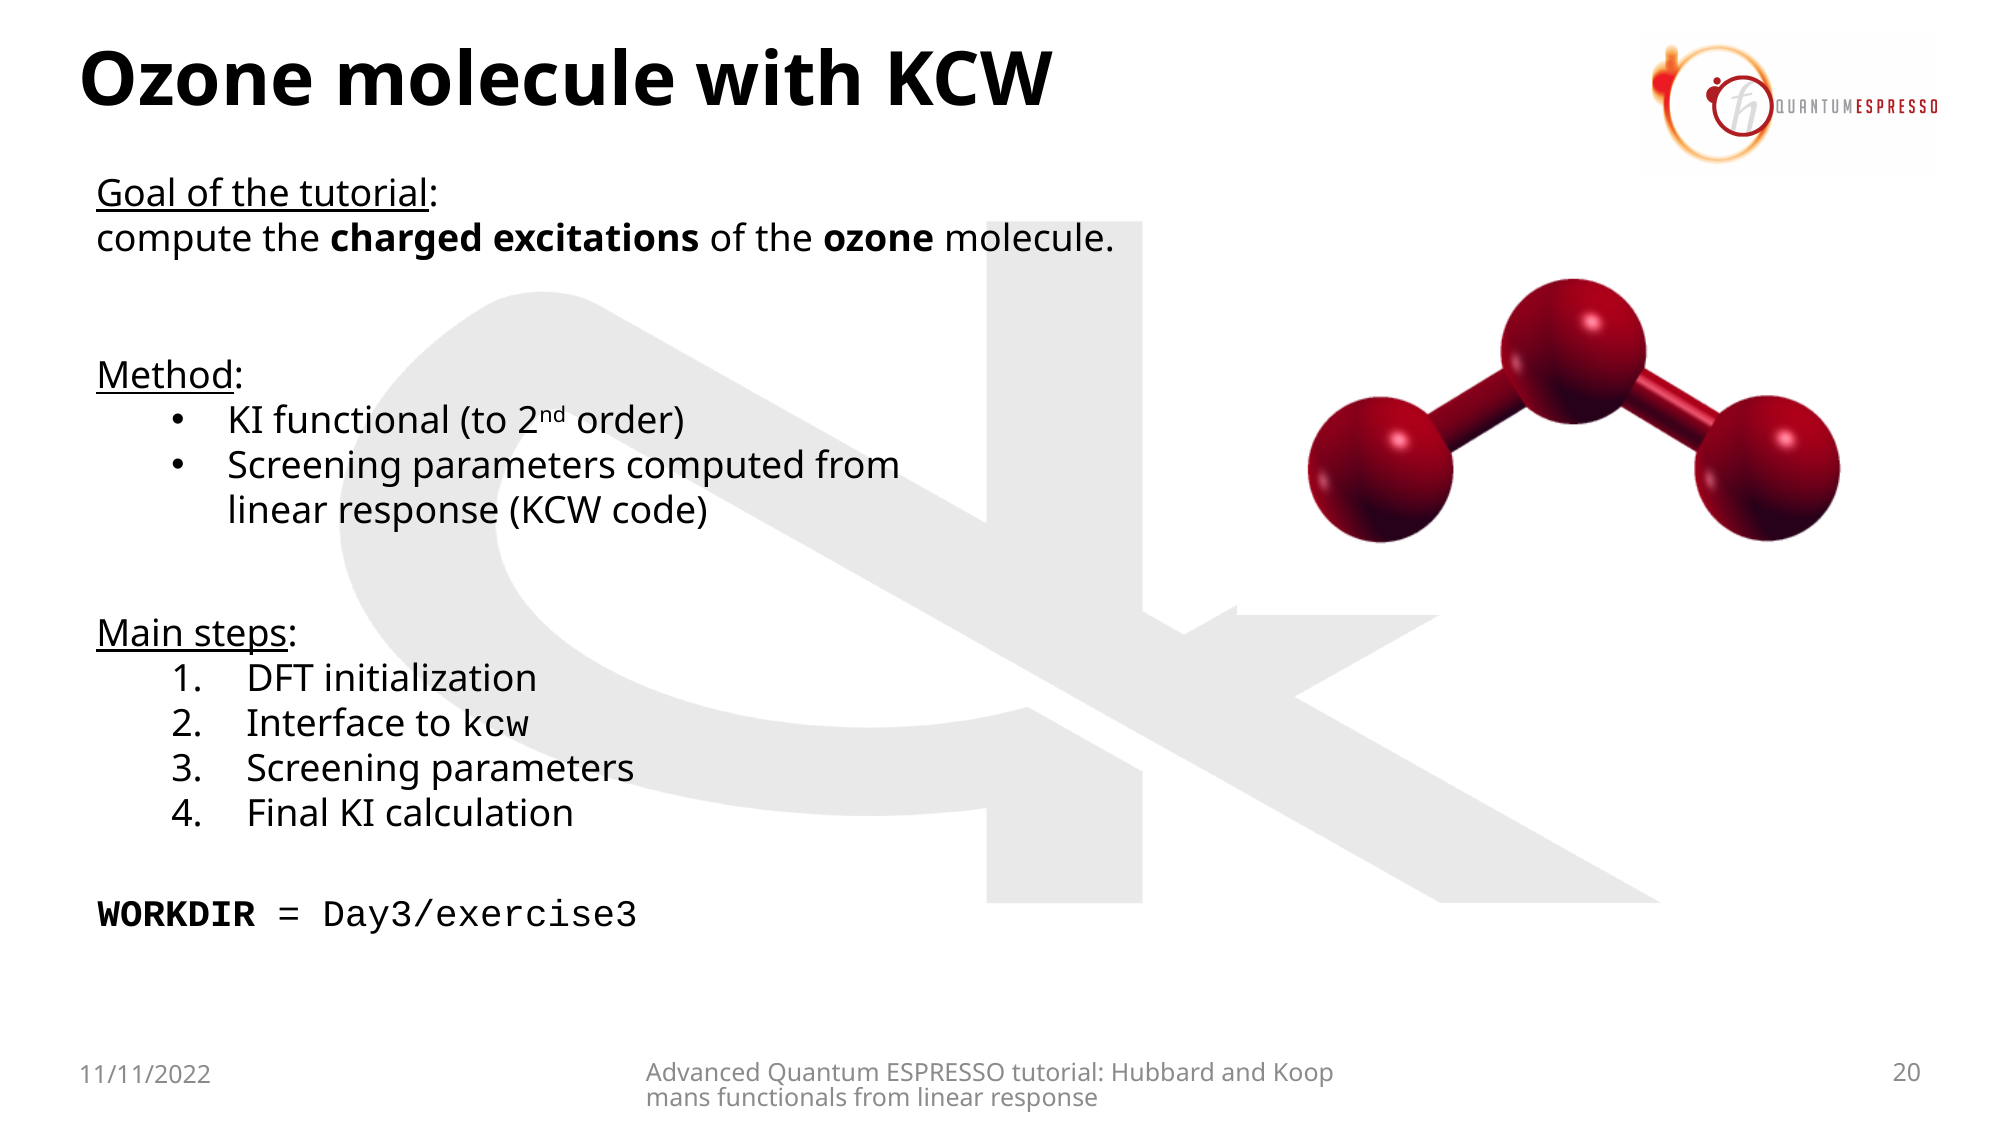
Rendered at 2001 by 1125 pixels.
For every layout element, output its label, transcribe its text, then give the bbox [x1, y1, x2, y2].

text_box Main steps: DFT initialization Interface to kcw Screening parameters Final KI calculation [81, 601, 1507, 842]
slide_number 20 [1486, 1028, 1937, 1119]
text_box WORKDIR = Day3/exercise3 [82, 881, 653, 942]
text_box Method: KI functional (to 2nd order) Screening parameters computed from linear response (KCW code) [81, 343, 1236, 539]
picture [1236, 222, 1905, 615]
picture [1641, 33, 1937, 175]
text_box Ozone molecule with KCW [63, 33, 1446, 175]
footer Advanced Quantum ESPRESSO tutorial: Hubbard and Koopmans functionals from linear response [630, 1028, 1370, 1119]
text_box Goal of the tutorial: compute the charged excitations of the ozone molecule. [81, 161, 1284, 267]
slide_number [63, 1028, 514, 1119]
